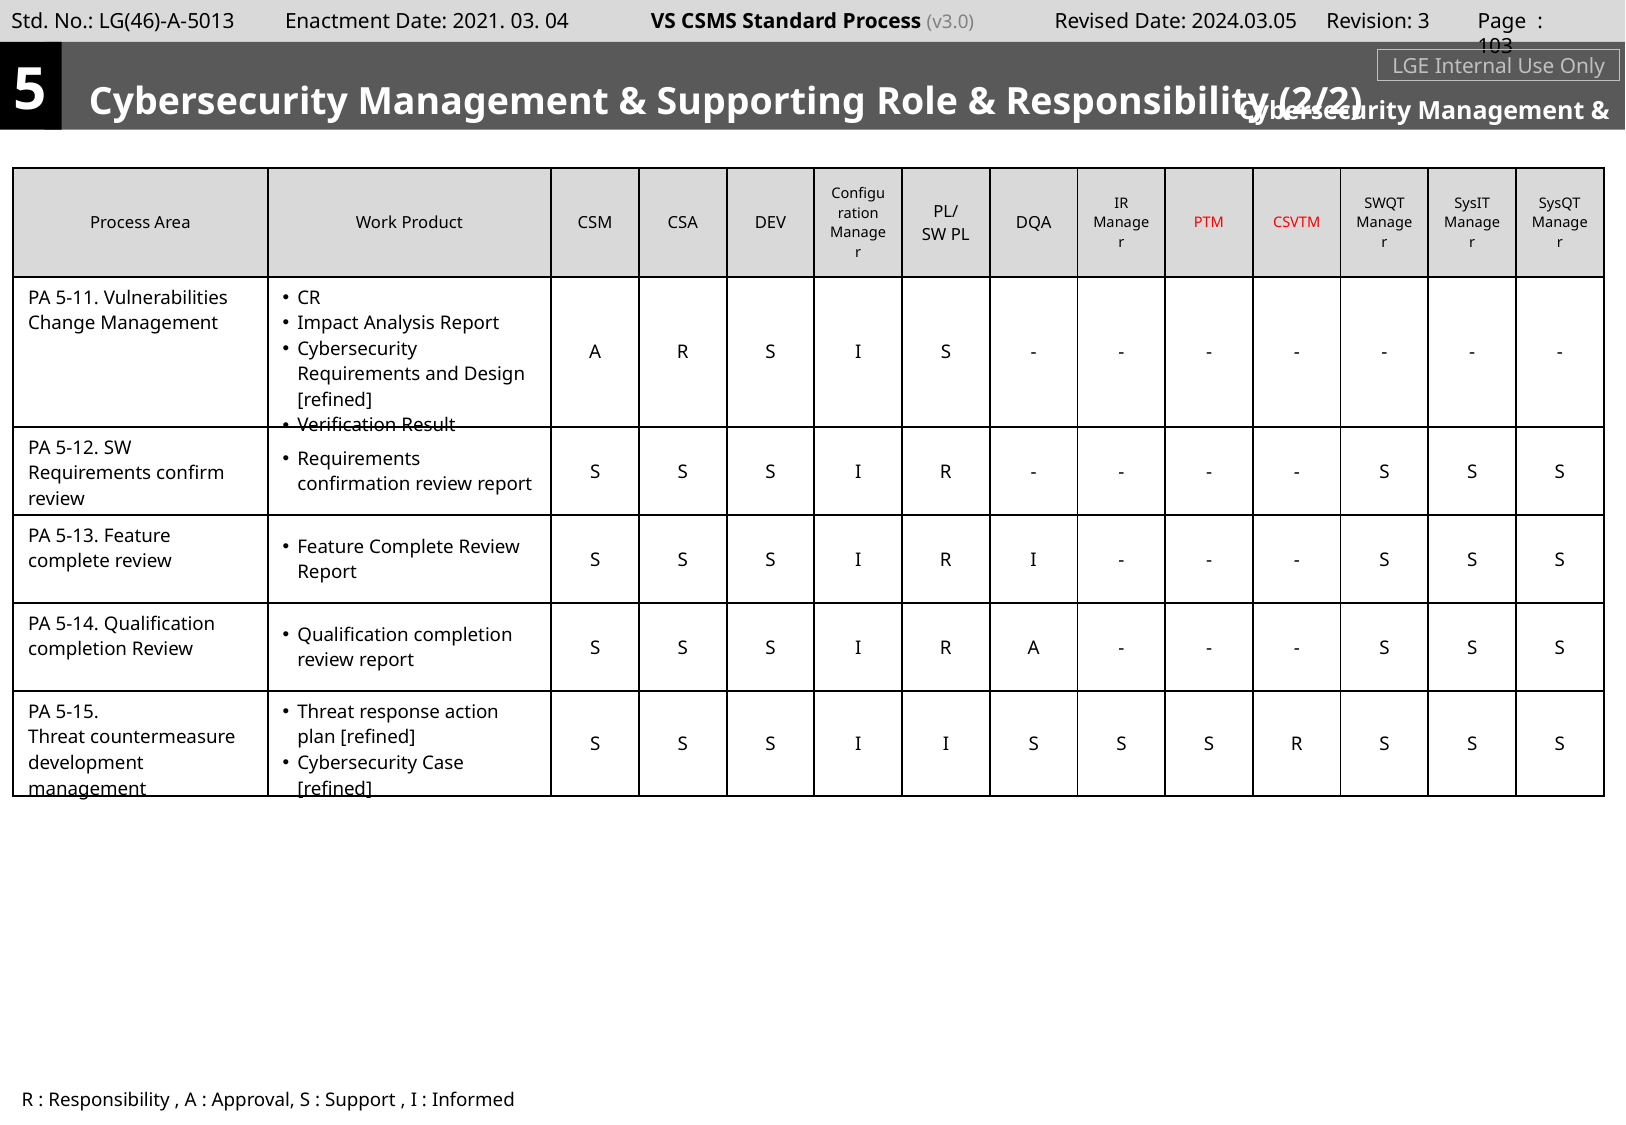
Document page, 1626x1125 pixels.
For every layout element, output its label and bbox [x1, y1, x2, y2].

table_header [1429, 169, 1515, 276]
table_cell [1254, 604, 1340, 690]
table_cell [728, 516, 813, 602]
table_cell [1341, 516, 1427, 602]
table_cell [269, 428, 550, 514]
table_cell [640, 604, 726, 690]
table_cell [991, 278, 1077, 426]
table_cell [903, 692, 989, 795]
table_cell [1517, 604, 1603, 690]
table_cell [903, 278, 989, 426]
table_header [14, 169, 267, 276]
table_cell [552, 278, 638, 426]
table_cell [991, 692, 1077, 795]
table_cell [1166, 428, 1252, 514]
table_cell [552, 604, 638, 690]
table_cell [1517, 692, 1603, 795]
table_cell [1166, 604, 1252, 690]
table_cell [1166, 692, 1252, 795]
table_cell [991, 604, 1077, 690]
table_header [552, 169, 638, 276]
table_cell [640, 692, 726, 795]
table_cell [1254, 428, 1340, 514]
table_cell [991, 428, 1077, 514]
table_cell [1254, 516, 1340, 602]
slide_number [1474, 7, 1587, 33]
table_cell [14, 278, 267, 426]
table_header [991, 169, 1077, 276]
table_header [1341, 169, 1427, 276]
table_cell [1341, 278, 1427, 426]
table_cell [640, 278, 726, 426]
table_cell [1341, 604, 1427, 690]
table_cell [269, 692, 550, 795]
table_cell [14, 428, 267, 514]
table_cell [728, 278, 813, 426]
table_cell [815, 428, 901, 514]
table_cell [728, 692, 813, 795]
table_header [1078, 169, 1164, 276]
table_cell [903, 604, 989, 690]
table_cell [14, 692, 267, 795]
table_cell [1517, 428, 1603, 514]
table_cell [552, 516, 638, 602]
table_cell [1254, 692, 1340, 795]
table_cell [640, 516, 726, 602]
table_cell [552, 428, 638, 514]
text_box [0, 1079, 1581, 1118]
table_cell [1517, 278, 1603, 426]
table_cell [1078, 516, 1164, 602]
table_cell [269, 604, 550, 690]
table_cell [815, 278, 901, 426]
table_cell [269, 516, 550, 602]
table_cell [1429, 516, 1515, 602]
table_cell [728, 428, 813, 514]
table_header [903, 169, 989, 276]
table_cell [1254, 278, 1340, 426]
table_cell [269, 278, 550, 426]
table_cell [1166, 278, 1252, 426]
table_cell [815, 604, 901, 690]
text_box [0, 40, 1625, 171]
table_cell [903, 516, 989, 602]
table_cell [1078, 692, 1164, 795]
table_header [1254, 169, 1340, 276]
table_cell [1166, 516, 1252, 602]
table_cell [815, 516, 901, 602]
table_cell [1341, 428, 1427, 514]
table_cell [1517, 516, 1603, 602]
table_header [269, 169, 550, 276]
table_cell [1078, 278, 1164, 426]
table_cell [1078, 604, 1164, 690]
table_cell [1429, 604, 1515, 690]
table_header [815, 169, 901, 276]
table_header [1517, 169, 1603, 276]
table_cell [1429, 278, 1515, 426]
table_cell [14, 516, 267, 602]
table_cell [1429, 692, 1515, 795]
table_cell [1341, 692, 1427, 795]
table_cell [14, 604, 267, 690]
table_cell [903, 428, 989, 514]
table_cell [991, 516, 1077, 602]
table_cell [1078, 428, 1164, 514]
table_cell [640, 428, 726, 514]
table_header [640, 169, 726, 276]
table_header [728, 169, 813, 276]
table_header [1166, 169, 1252, 276]
table_cell [815, 692, 901, 795]
table_cell [552, 692, 638, 795]
table_cell [1429, 428, 1515, 514]
table_cell [728, 604, 813, 690]
